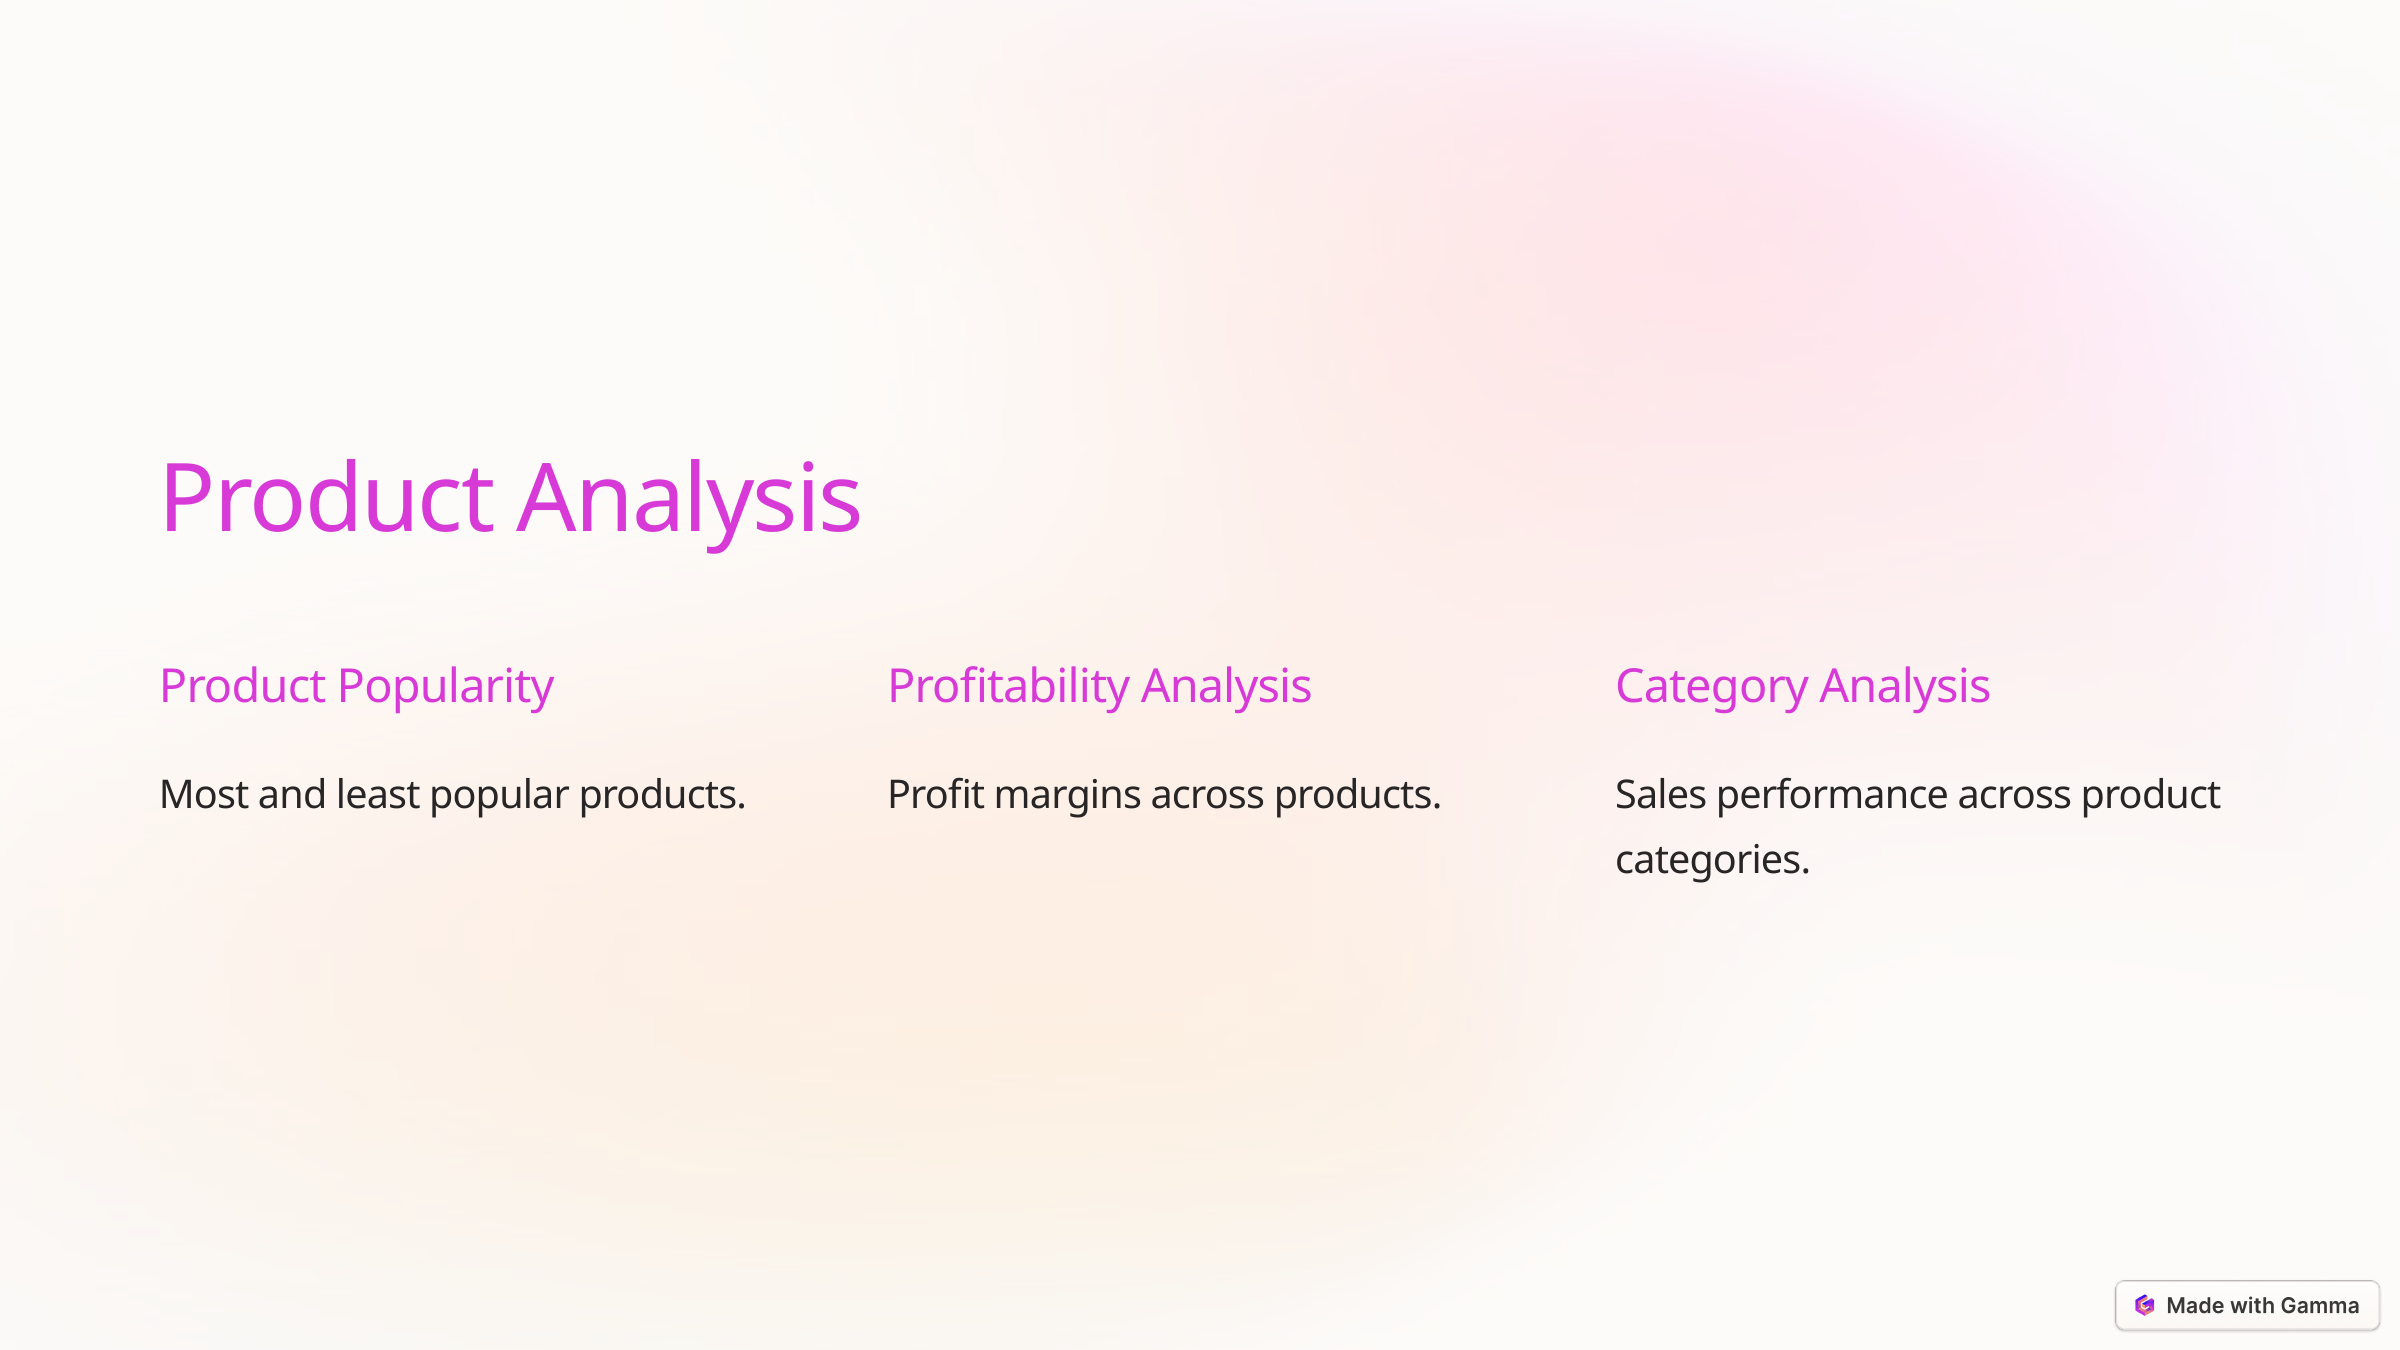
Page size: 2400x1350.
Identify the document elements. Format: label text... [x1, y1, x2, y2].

text_box Category Analysis [1615, 652, 2092, 712]
text_box Most and least popular products. [158, 752, 787, 817]
text_box Product Popularity [158, 652, 636, 712]
text_box Product Analysis [158, 431, 1112, 551]
text_box Sales performance across product categories. [1615, 752, 2244, 882]
picture [2106, 1271, 2389, 1339]
text_box Profit margins across products. [887, 752, 1516, 817]
text_box Profitability Analysis [887, 652, 1364, 712]
